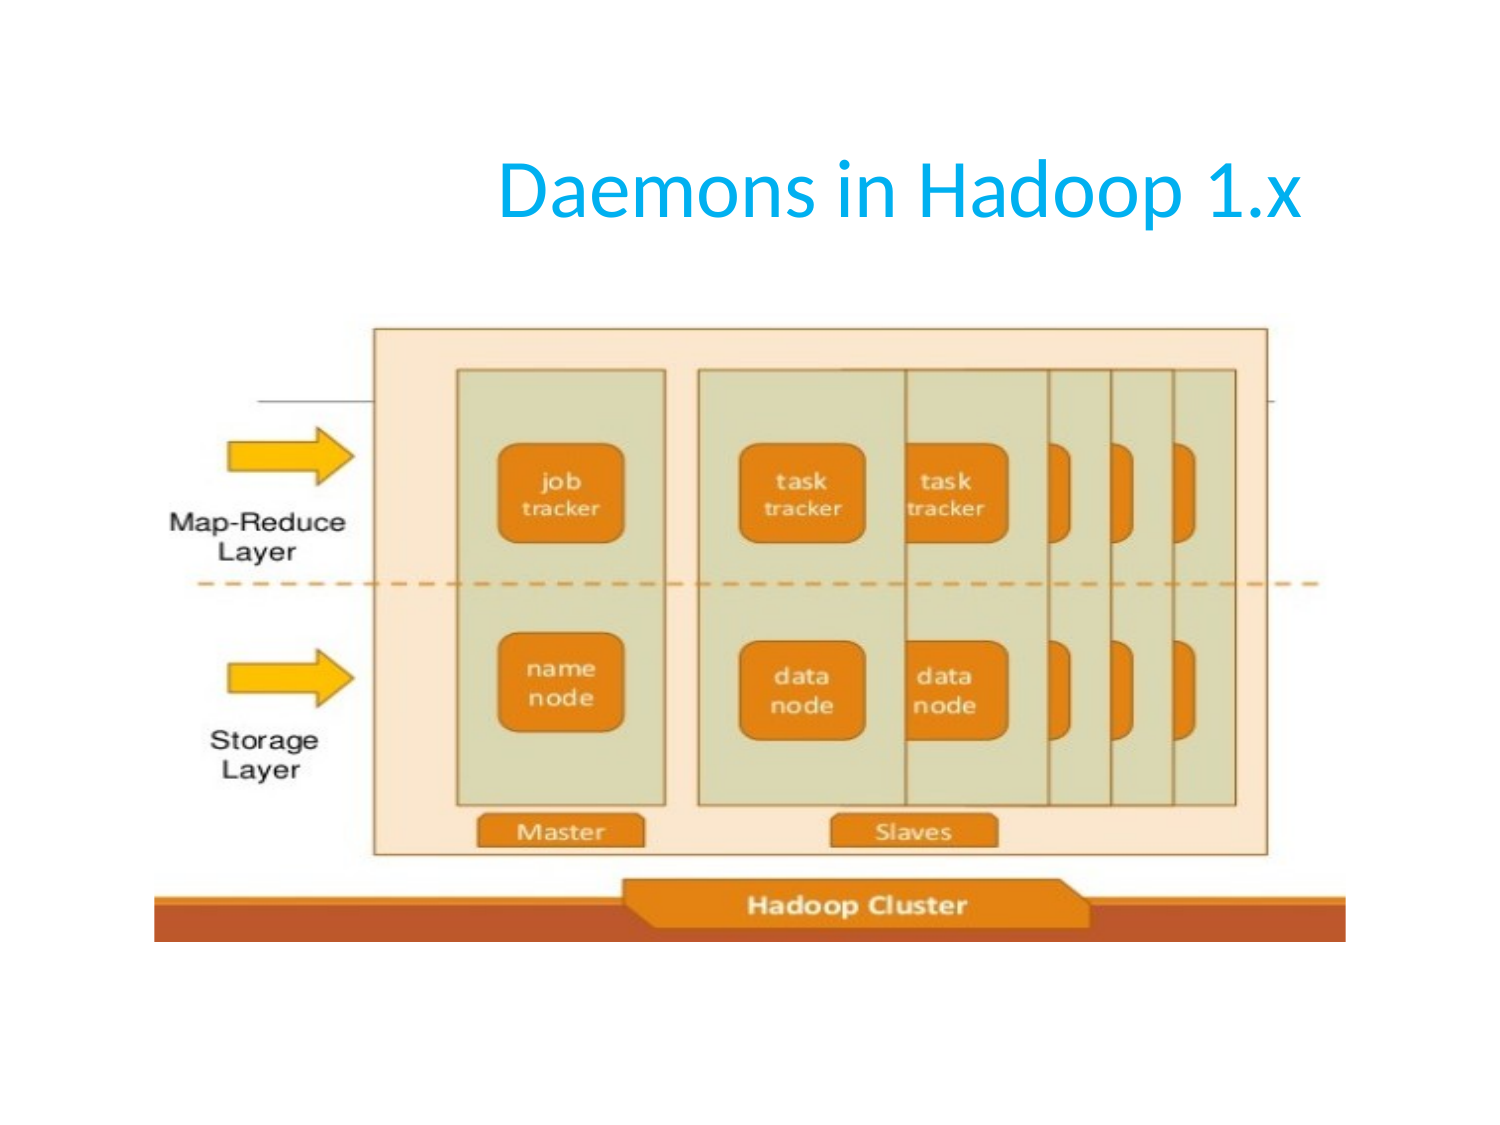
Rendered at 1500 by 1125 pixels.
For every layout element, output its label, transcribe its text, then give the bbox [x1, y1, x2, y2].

text_box [154, 313, 1346, 942]
title Daemons in Hadoop 1.x [453, 88, 1346, 279]
